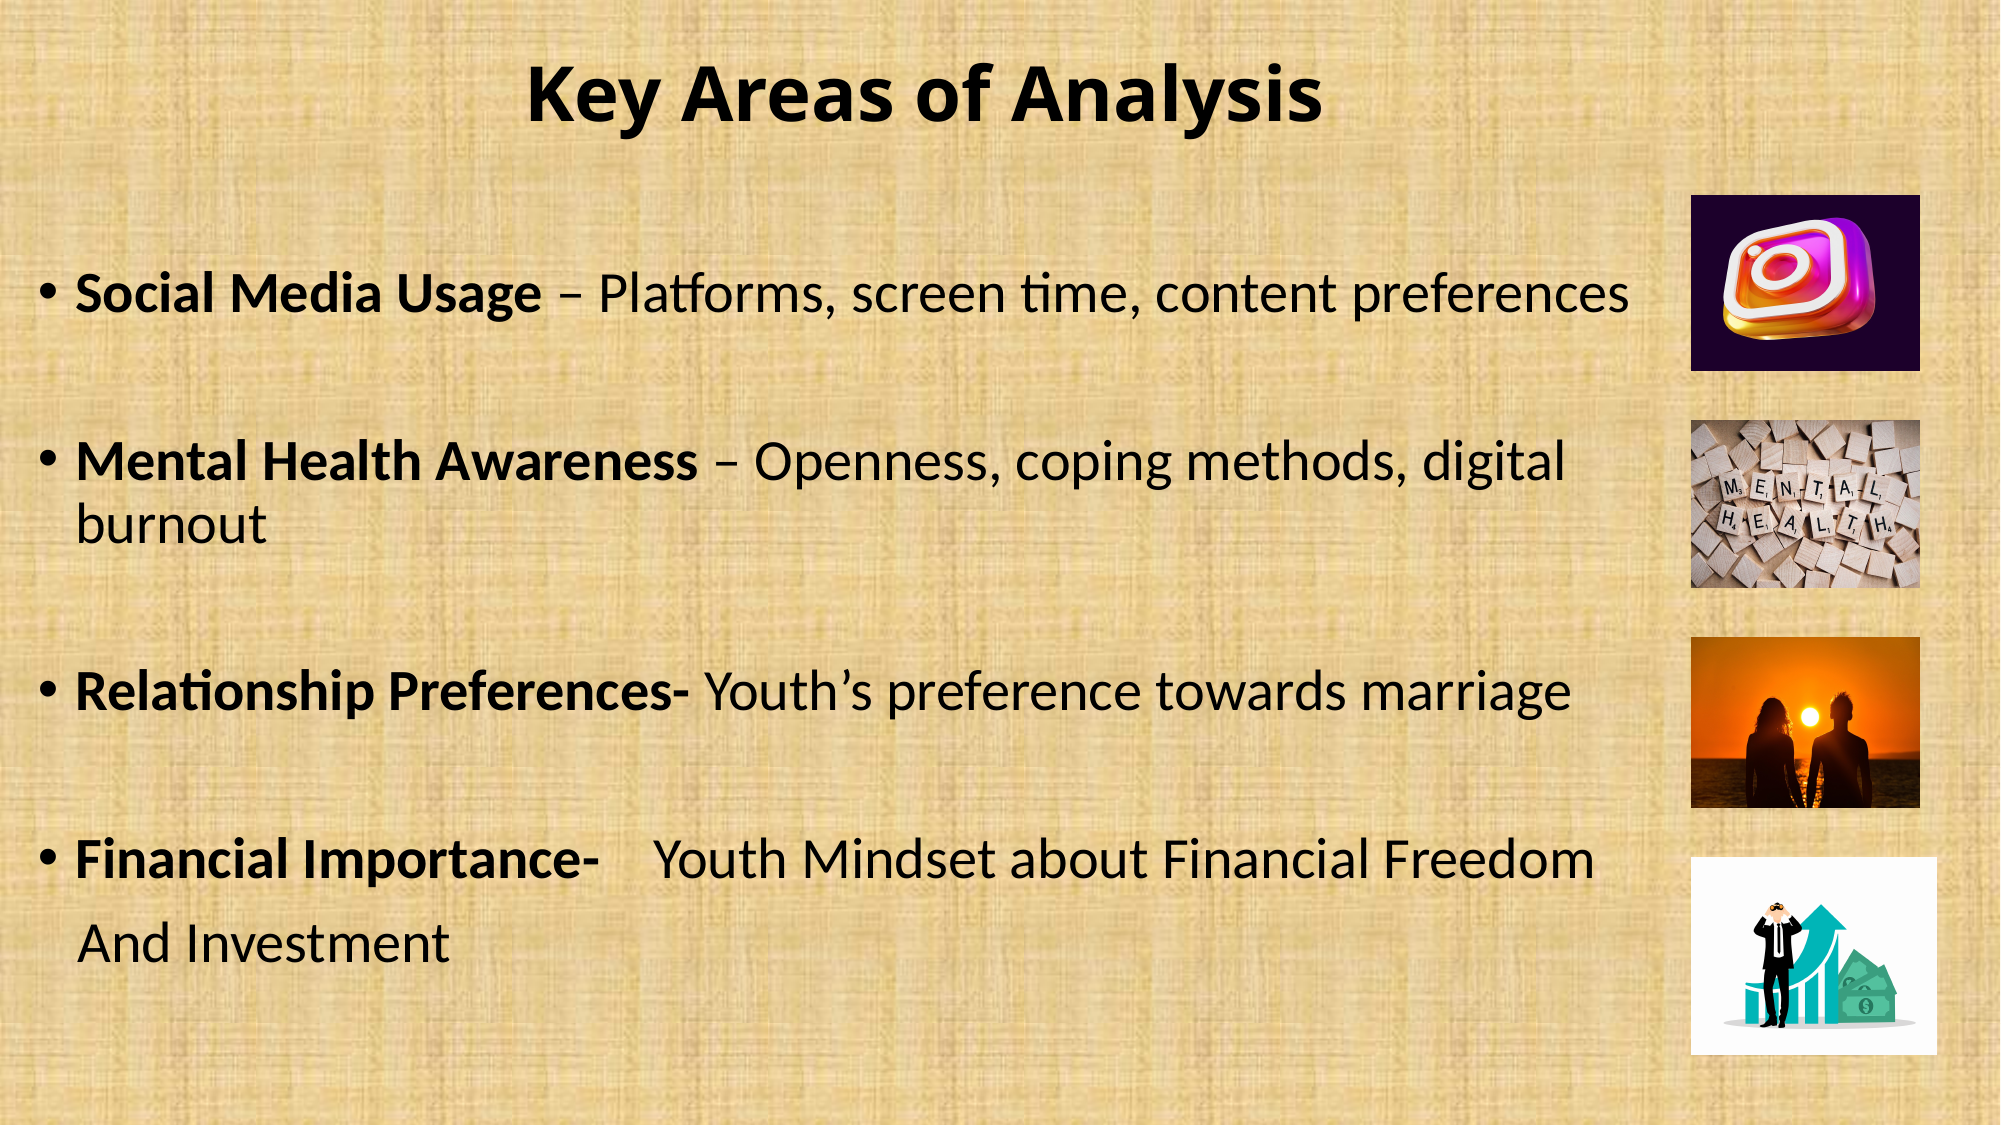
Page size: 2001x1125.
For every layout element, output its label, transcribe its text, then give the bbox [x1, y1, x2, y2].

picture [0, 0, 2001, 1125]
title Key Areas of Analysis [493, 25, 1356, 168]
list Social Media Usage – Platforms, screen time, content preferences Mental Health Awareness – Openness, coping methods, digital burnout Relationship Preferences- Youth’s preference towards marriage Financial Importance- Youth Mindset about Financial Freedom And Investment [22, 254, 1652, 1125]
